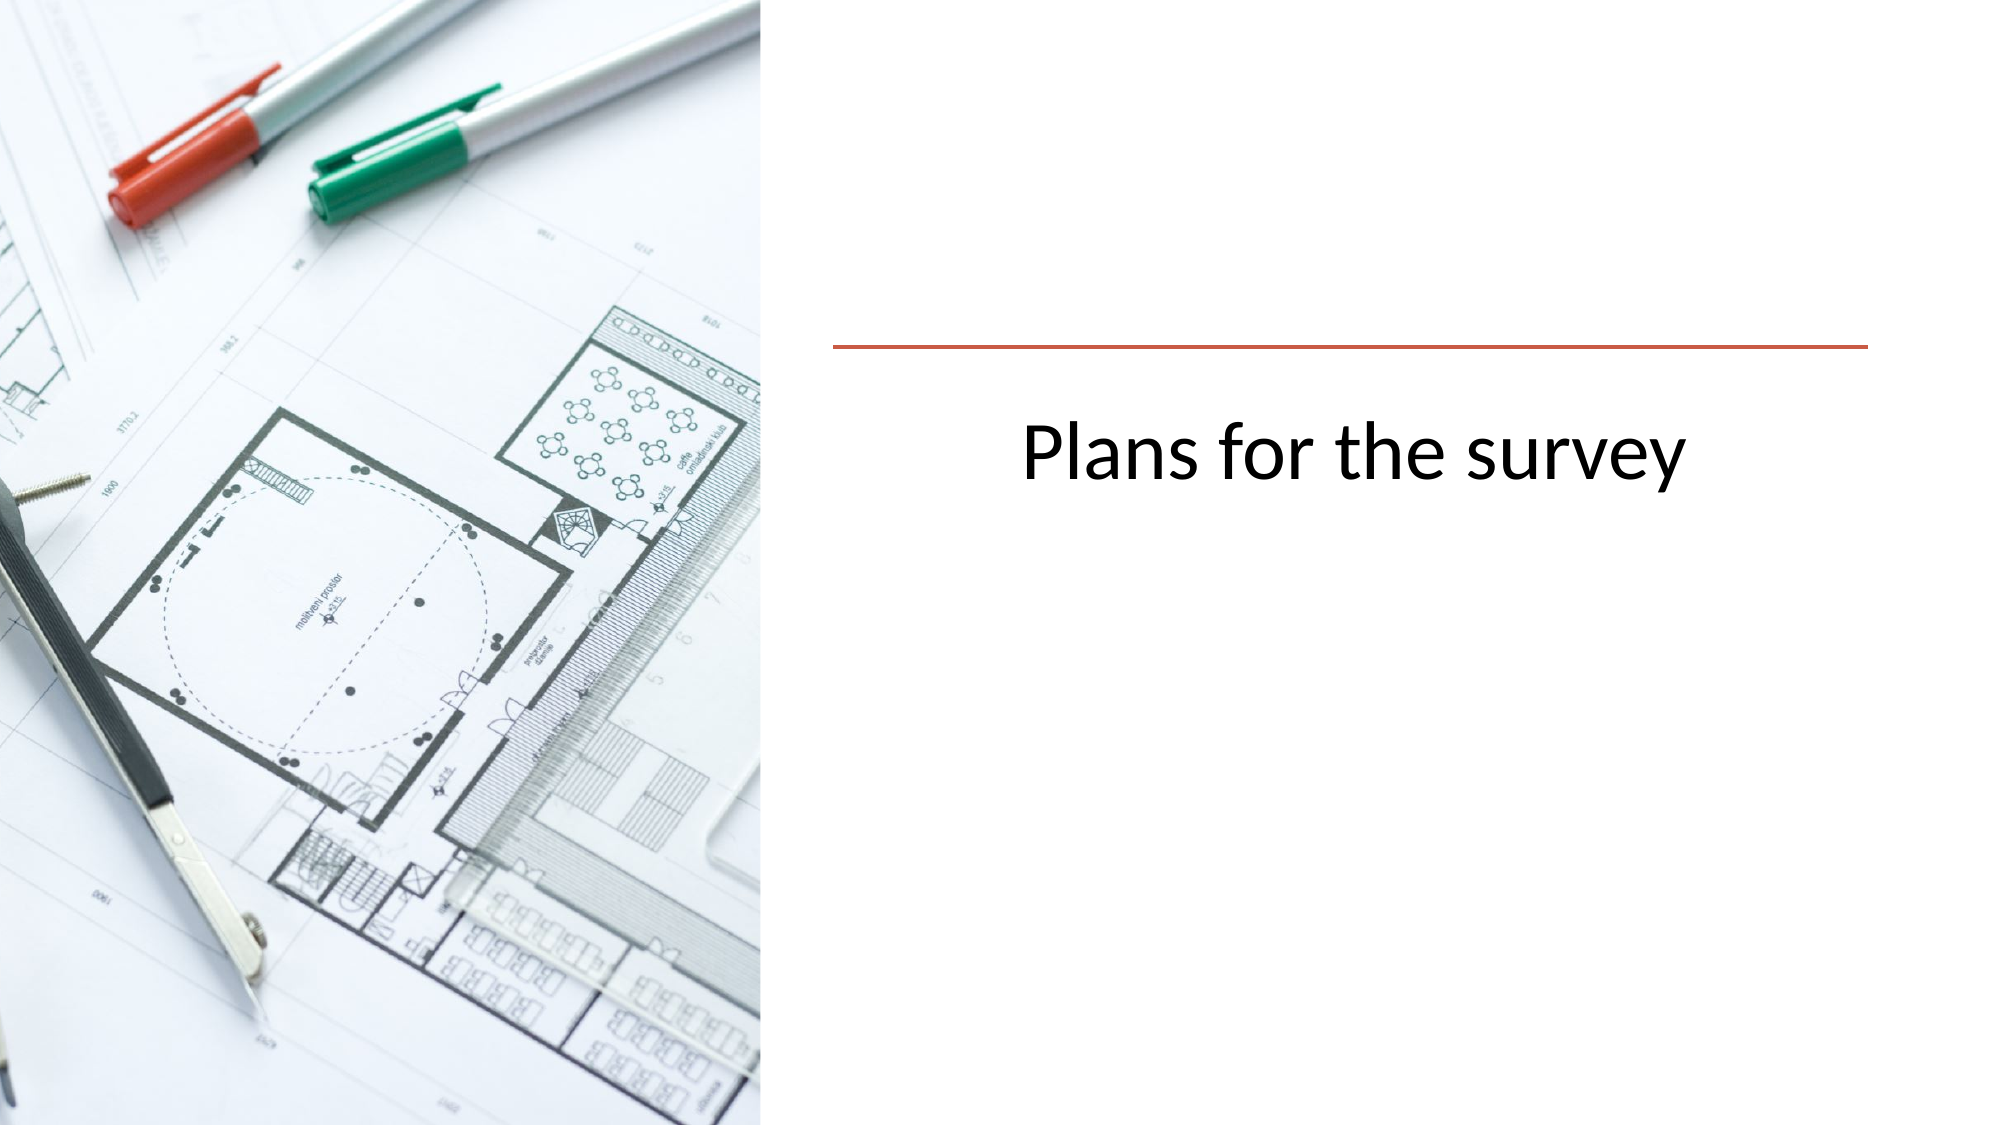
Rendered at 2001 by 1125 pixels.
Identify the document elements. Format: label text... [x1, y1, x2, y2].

list Plans for the survey [814, 399, 1895, 1021]
picture [0, 0, 761, 1125]
